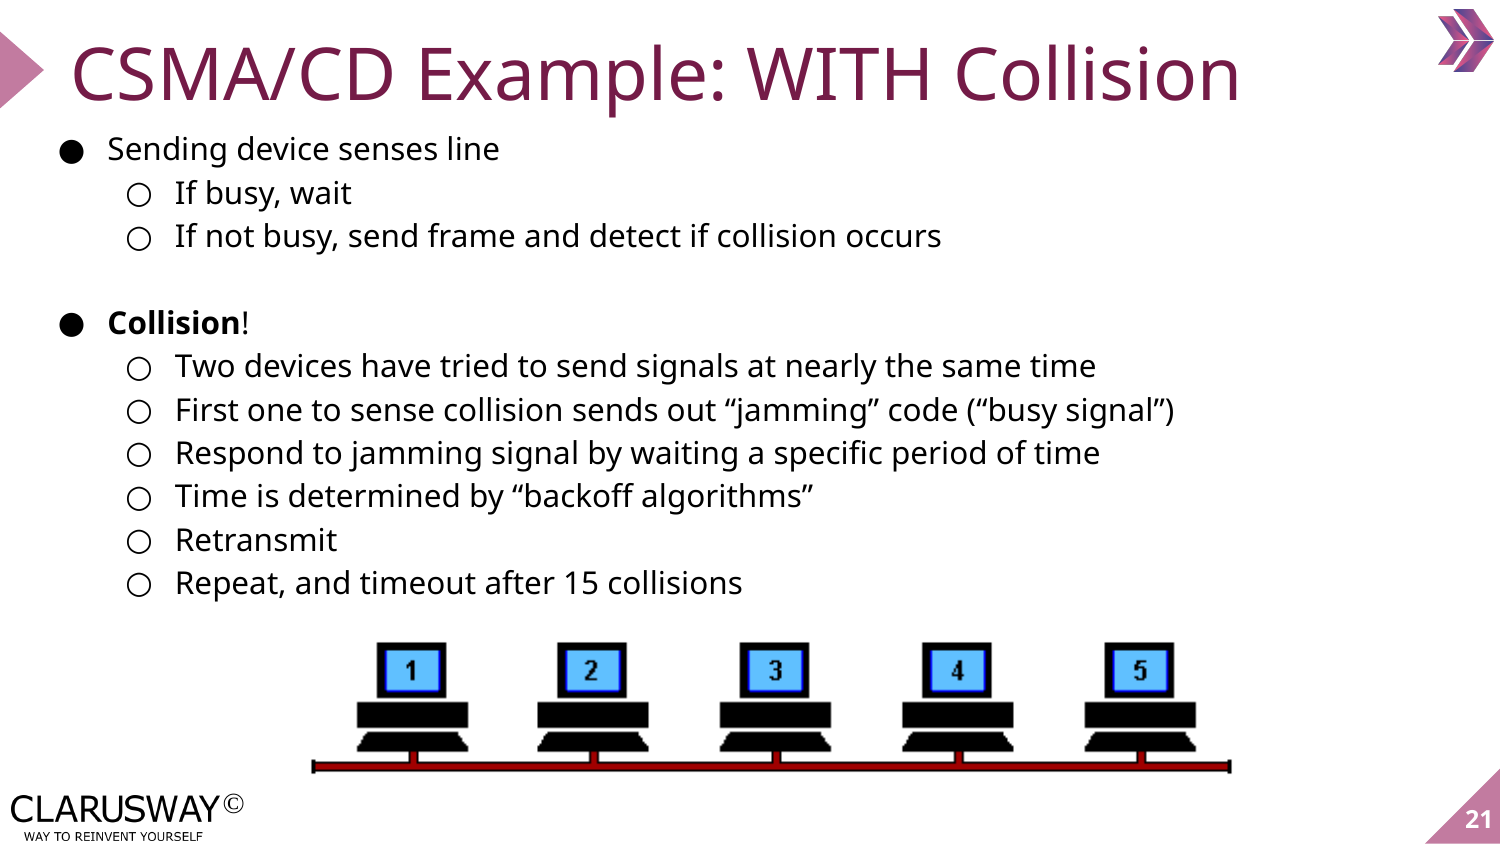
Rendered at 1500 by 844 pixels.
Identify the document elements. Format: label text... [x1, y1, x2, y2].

picture [306, 632, 1239, 786]
slide_number 21 [1418, 760, 1494, 838]
title CSMA/CD Example: WITH Collision [70, 28, 1381, 108]
text_box Sending device senses line If busy, wait If not busy, send frame and detect if collision occurs Collision! Two devices have tried to send signals at nearly the same time First one to sense collision sends out “jamming” code (“busy signal”) Respond to jamming signal by waiting a specific period of time Time is determined by “backoff algorithms” Retransmit Repeat, and timeout after 15 collisions [24, 108, 1419, 621]
picture [1438, 9, 1494, 72]
picture [11, 795, 220, 841]
